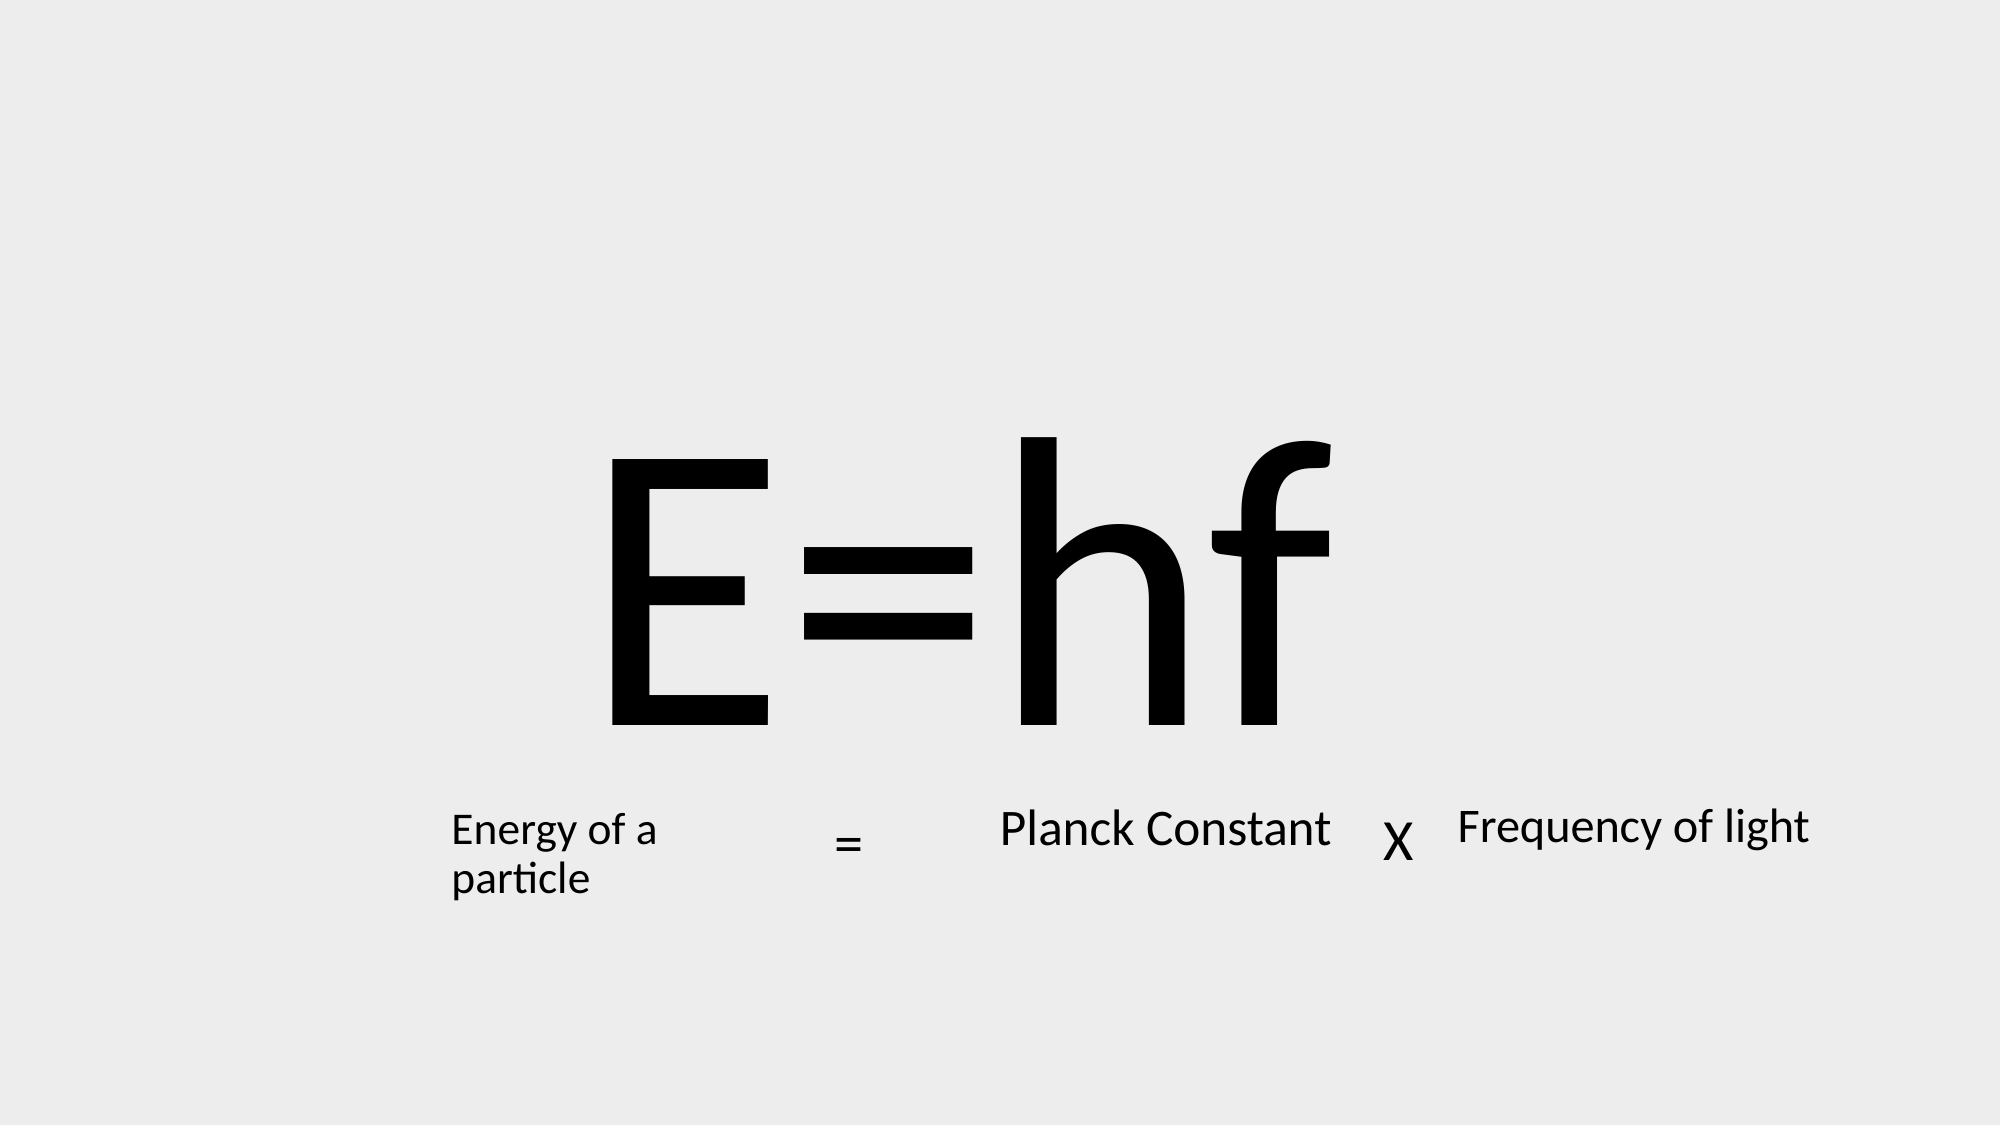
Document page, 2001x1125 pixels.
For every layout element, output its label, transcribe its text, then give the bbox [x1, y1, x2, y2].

text_box Frequency of light [1442, 793, 1826, 908]
text_box = [819, 806, 895, 888]
text_box Planck Constant [984, 793, 1369, 908]
text_box X [1368, 802, 1443, 884]
text_box E=hf [568, 303, 1432, 816]
list Energy of a particle [436, 797, 820, 911]
